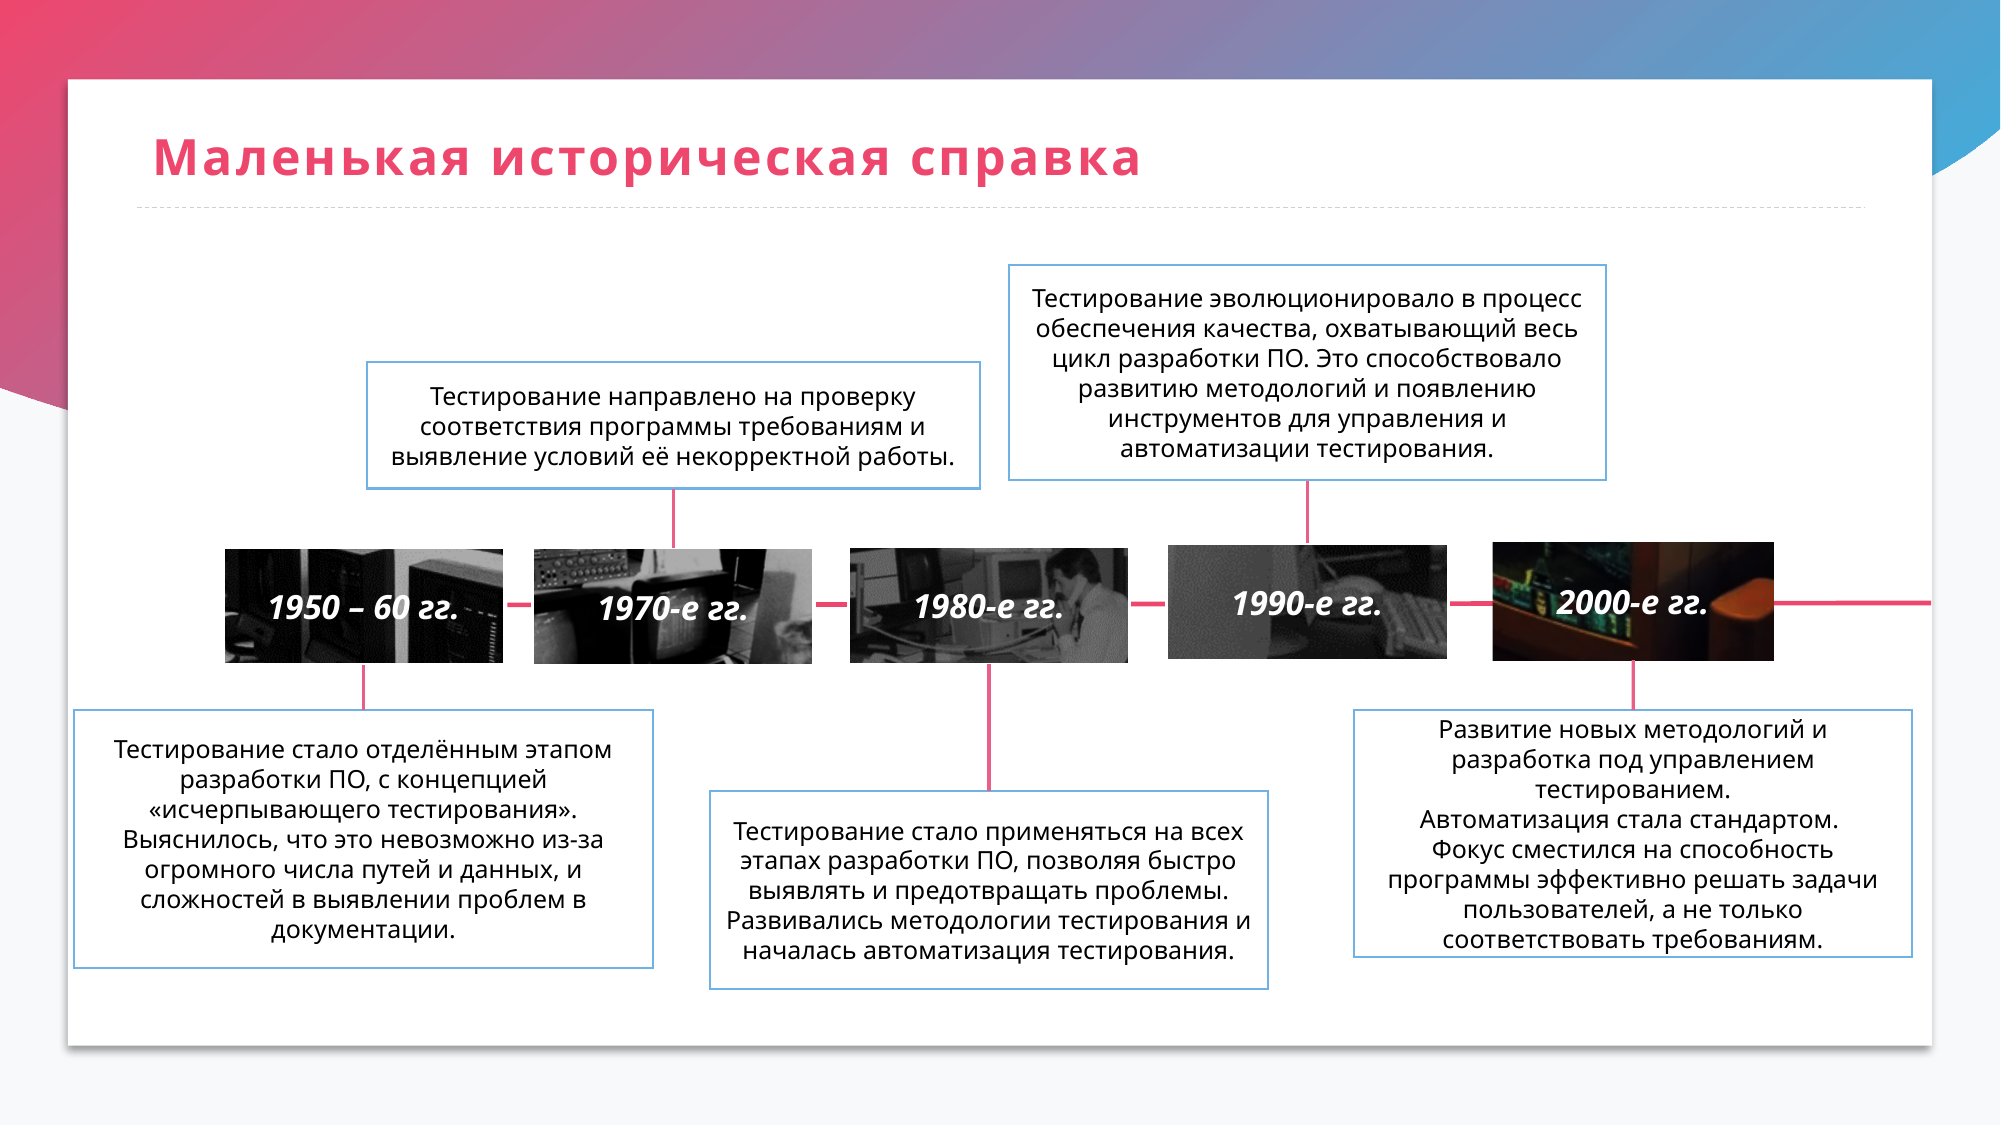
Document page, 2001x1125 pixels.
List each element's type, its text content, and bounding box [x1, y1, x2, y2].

text_box 1970-е гг. [531, 546, 816, 602]
text_box Тестирование направлено на проверку соответствия программы требованиям и выявление условий её некорректной работы. [366, 361, 981, 490]
text_box Тестирование стало применяться на всех этапах разработки ПО, позволяя быстро выявлять и предотвращать проблемы. Развивались методологии тестирования и началась автоматизация тестирования. [709, 790, 1269, 990]
text_box 1980-е гг. [847, 605, 1131, 666]
text_box Тестирование эволюционировало в процесс обеспечения качества, охватывающий весь цикл разработки ПО. Это способствовало развитию методологий и появлению инструментов для управления и автоматизации тестирования. [1008, 264, 1607, 481]
text_box 2000-е гг. [1492, 542, 1774, 602]
text_box 1990-е гг. [1165, 605, 1450, 662]
text_box 1950 – 60 гг. [222, 546, 506, 666]
text_box 1970-е гг. [531, 605, 816, 667]
text_box Развитие новых методологий и разработка под управлением тестированием. Автоматизация стала стандартом. Фокус сместился на способность программы эффективно решать задачи пользователей, а не только соответствовать требованиям. [1353, 709, 1913, 958]
title Маленькая историческая справка [137, 111, 1863, 208]
text_box 1990-е гг. [1165, 542, 1450, 602]
text_box 2000-е гг. [1492, 605, 1774, 661]
text_box Тестирование стало отделённым этапом разработки ПО, с концепцией «исчерпывающего тестирования». Выяснилось, что это невозможно из-за огромного числа путей и данных, и сложностей в выявлении проблем в документации. [73, 709, 654, 969]
text_box 1980-е гг. [847, 545, 1131, 602]
